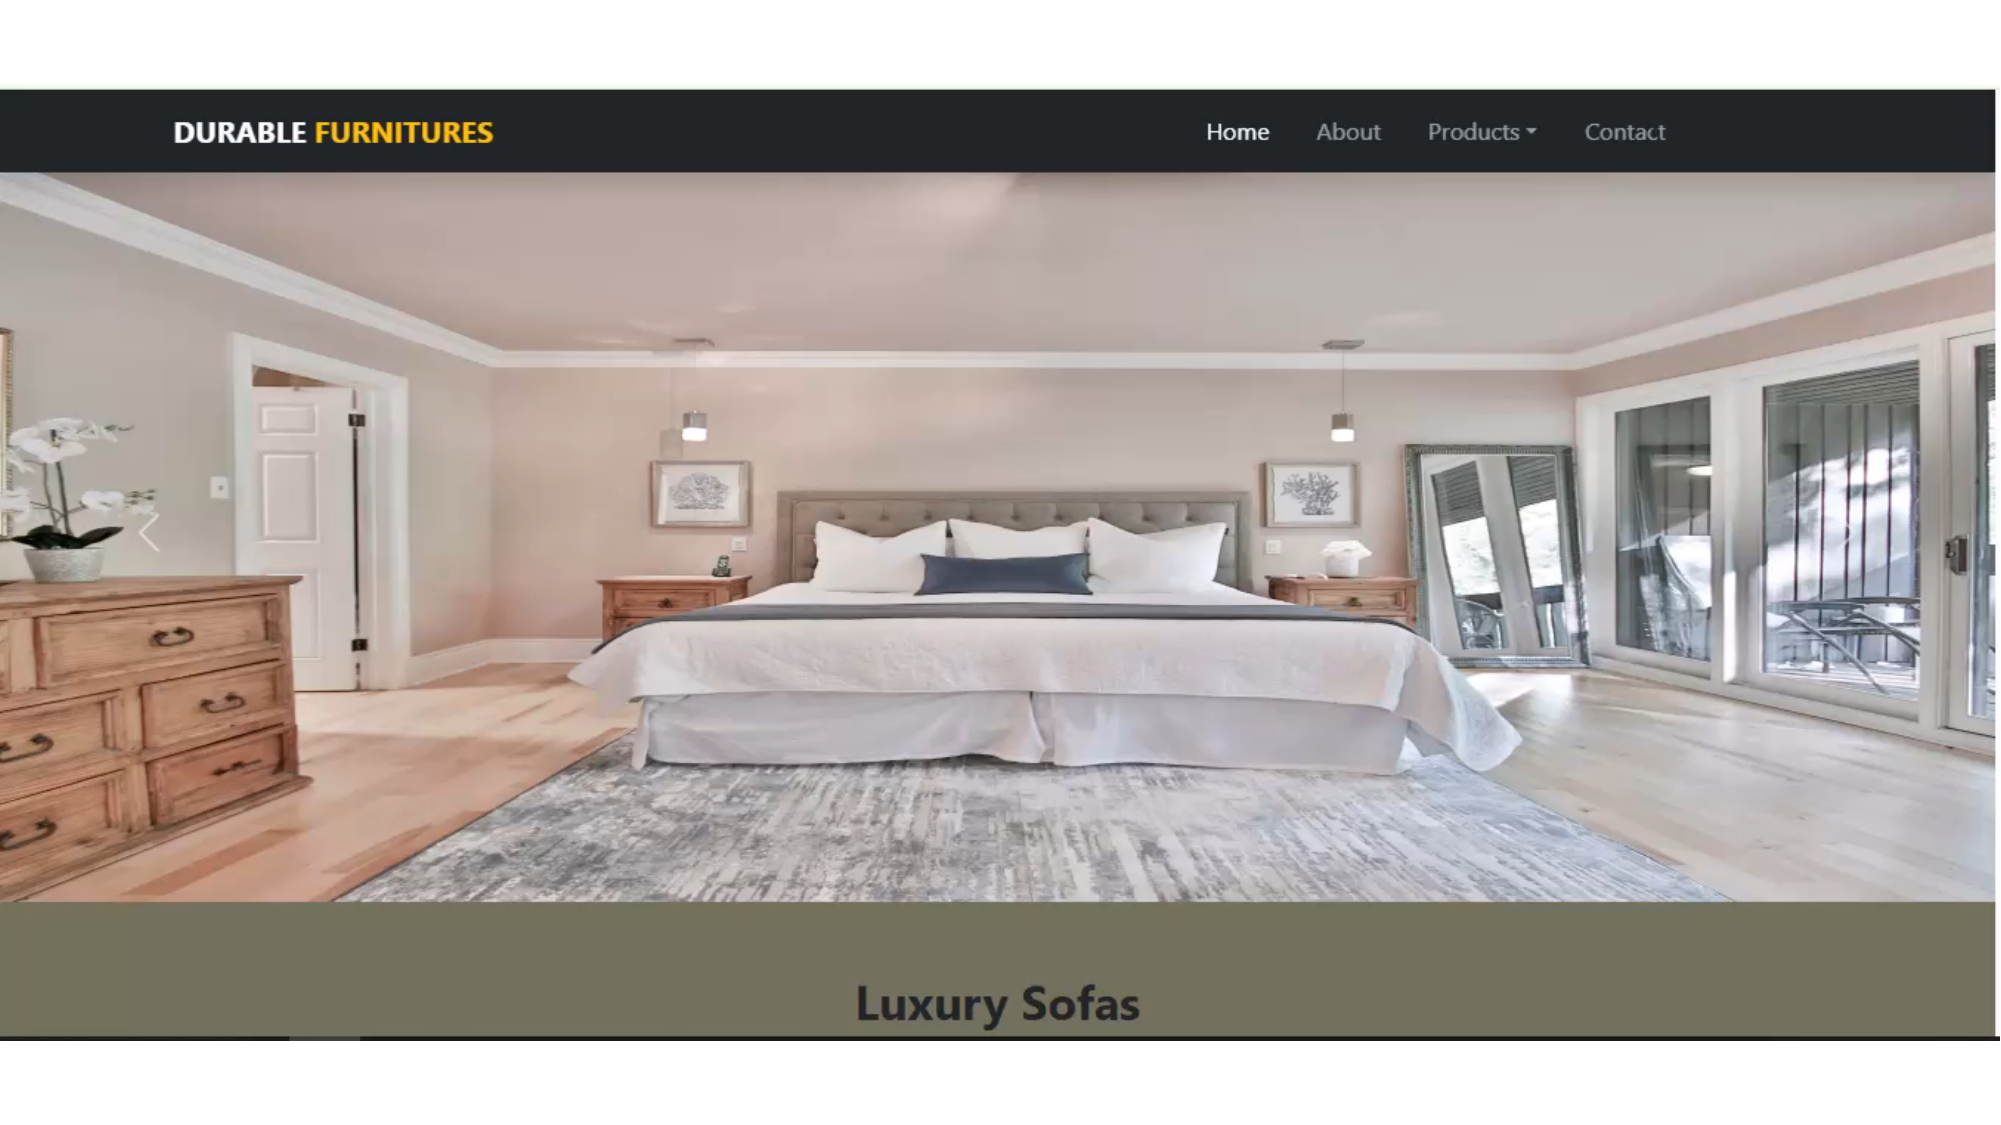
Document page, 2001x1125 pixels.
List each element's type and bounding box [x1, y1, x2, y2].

text_box [0, 83, 2000, 1042]
